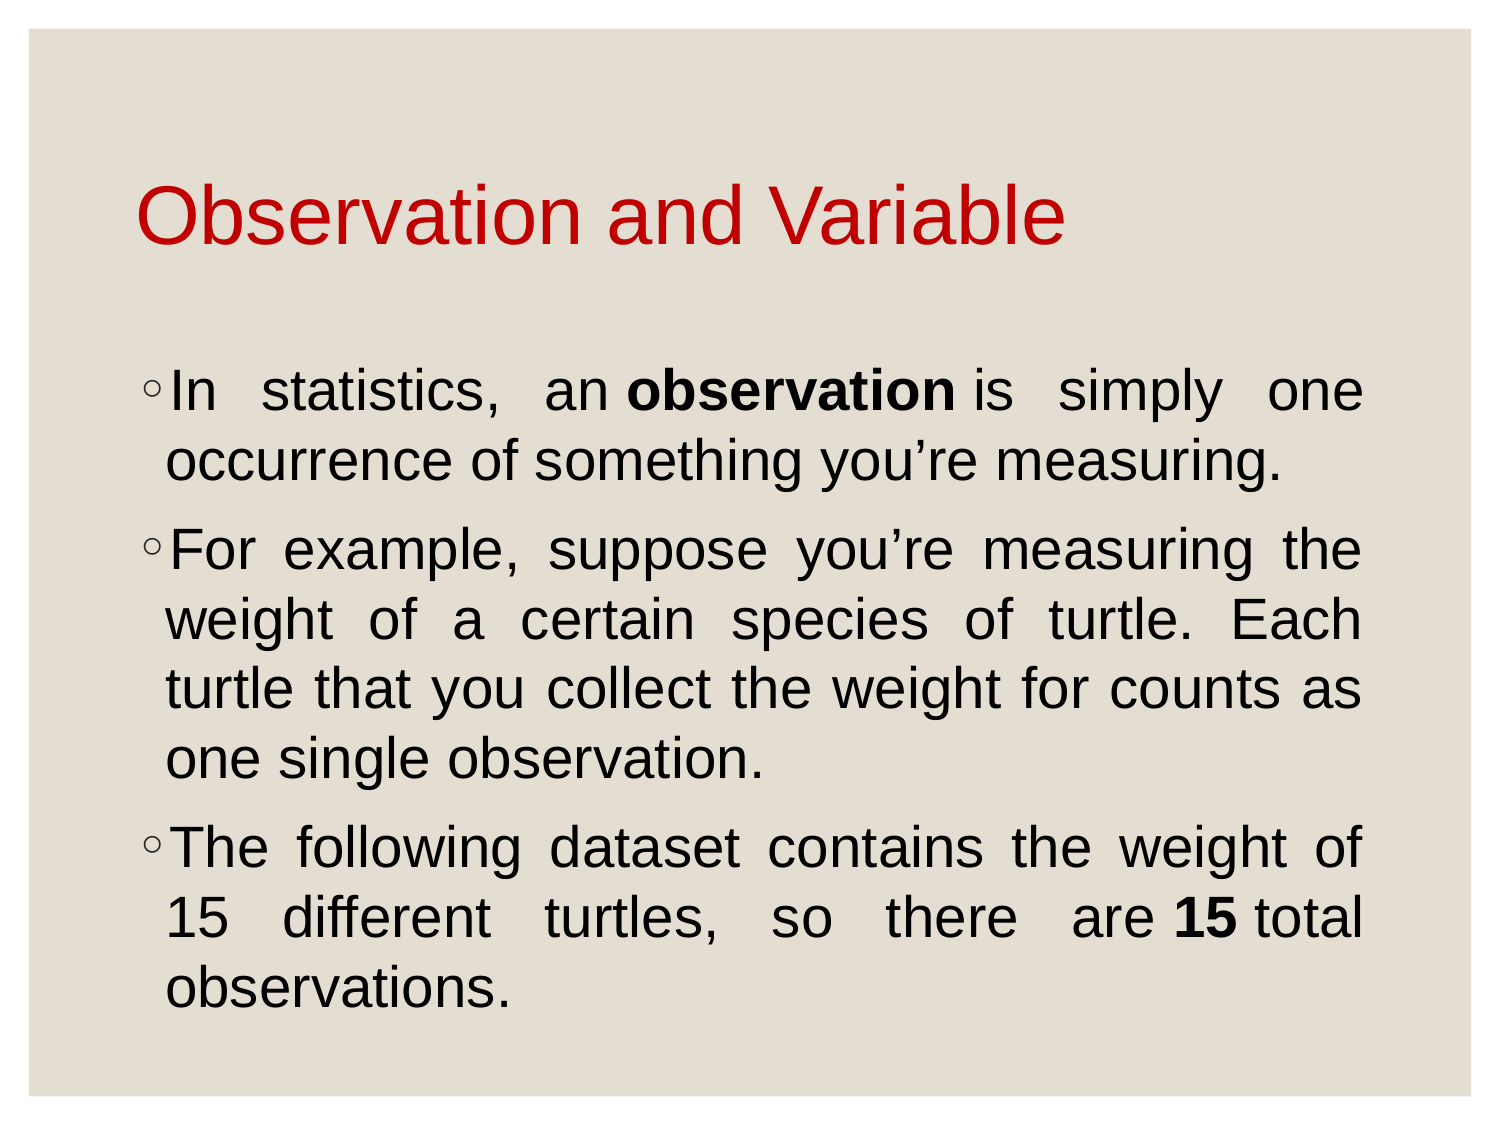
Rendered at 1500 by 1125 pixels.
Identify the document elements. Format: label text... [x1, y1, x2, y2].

list In statistics, an observation is simply one occurrence of something you’re measuring. For example, suppose you’re measuring the weight of a certain species of turtle. Each turtle that you collect the weight for counts as one single observation. The following dataset contains the weight of 15 different turtles, so there are 15 total observations. [120, 345, 1380, 1092]
title Observation and Variable [120, 105, 1380, 331]
